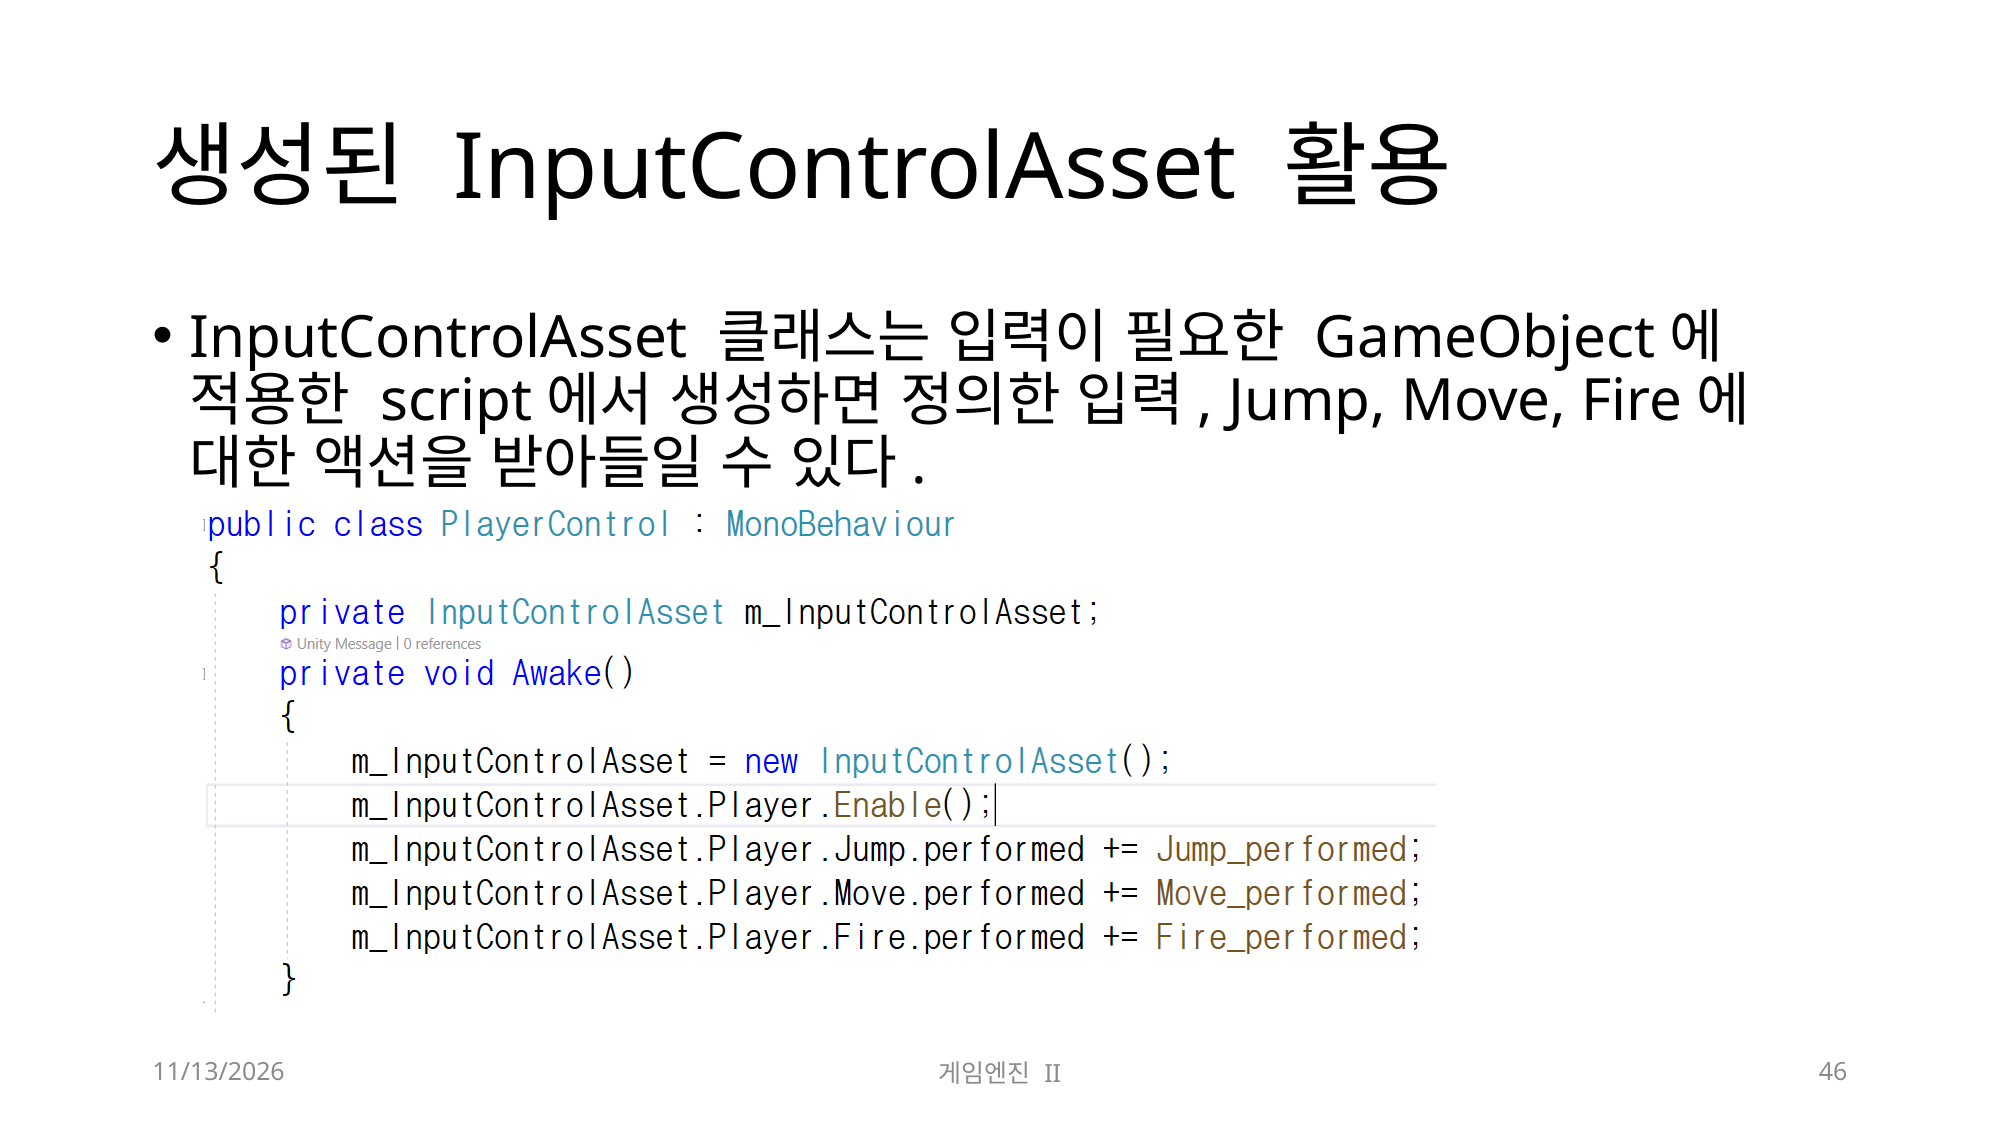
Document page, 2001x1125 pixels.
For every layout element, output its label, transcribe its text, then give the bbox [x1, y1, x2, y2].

picture [203, 503, 1436, 1014]
slide_number 46 [1412, 1042, 1863, 1103]
list InputControlAsset 클래스는 입력이 필요한 GameObject에 적용한 script에서 생성하면 정의한 입력, Jump, Move, Fire에 대한 액션을 받아들일 수 있다. [137, 299, 1863, 1014]
title 생성된 InputControlAsset 활용 [137, 59, 1863, 278]
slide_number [137, 1042, 588, 1103]
footer 게임엔진 II [662, 1042, 1338, 1103]
